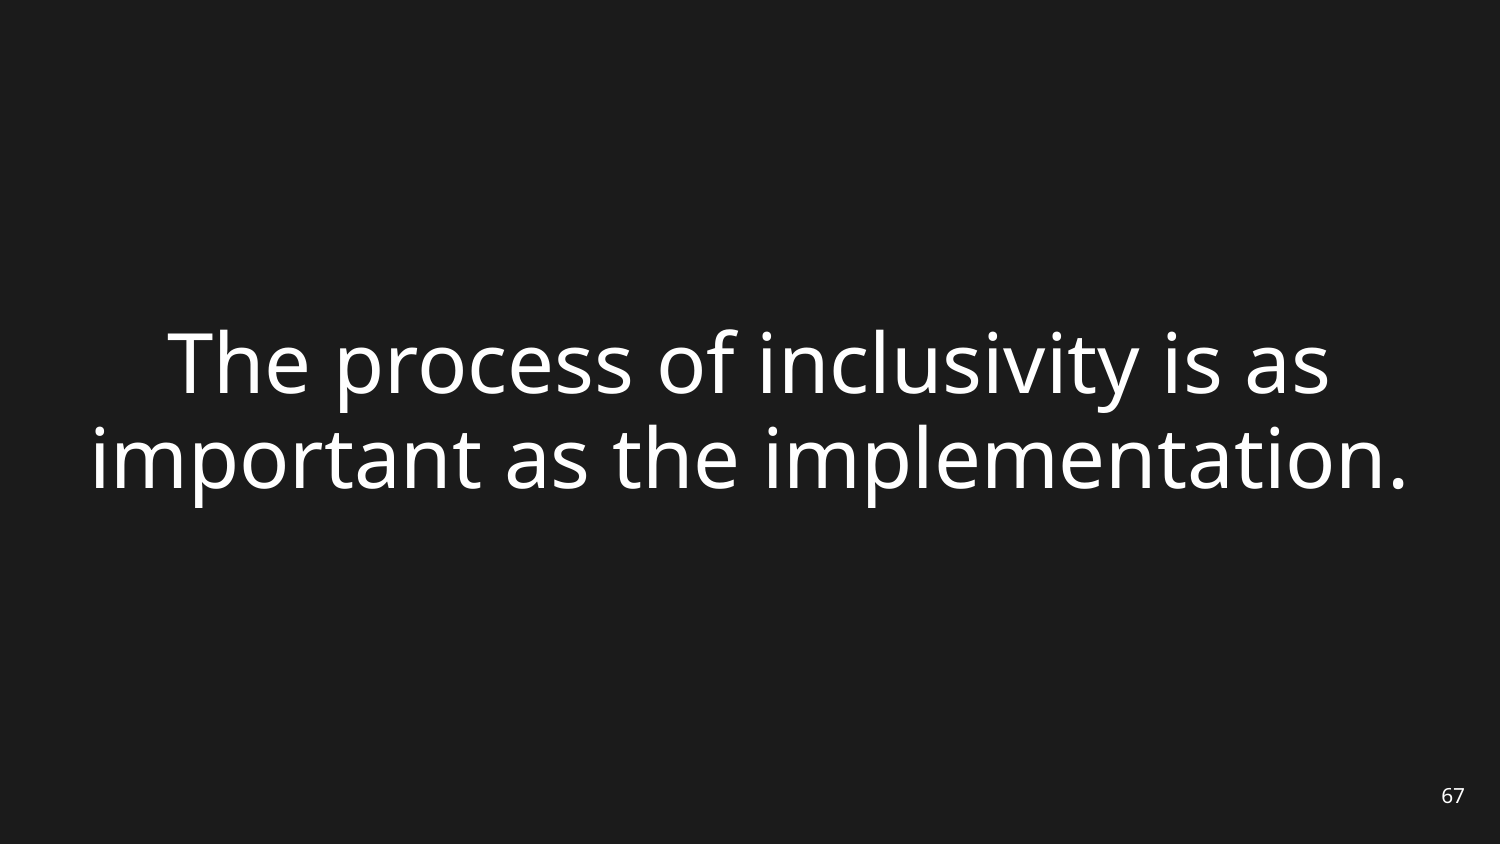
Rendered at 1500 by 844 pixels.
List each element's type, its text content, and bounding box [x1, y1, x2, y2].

title The process of inclusivity is as important as the implementation. [51, 72, 1449, 753]
slide_number 67 [1389, 764, 1480, 830]
